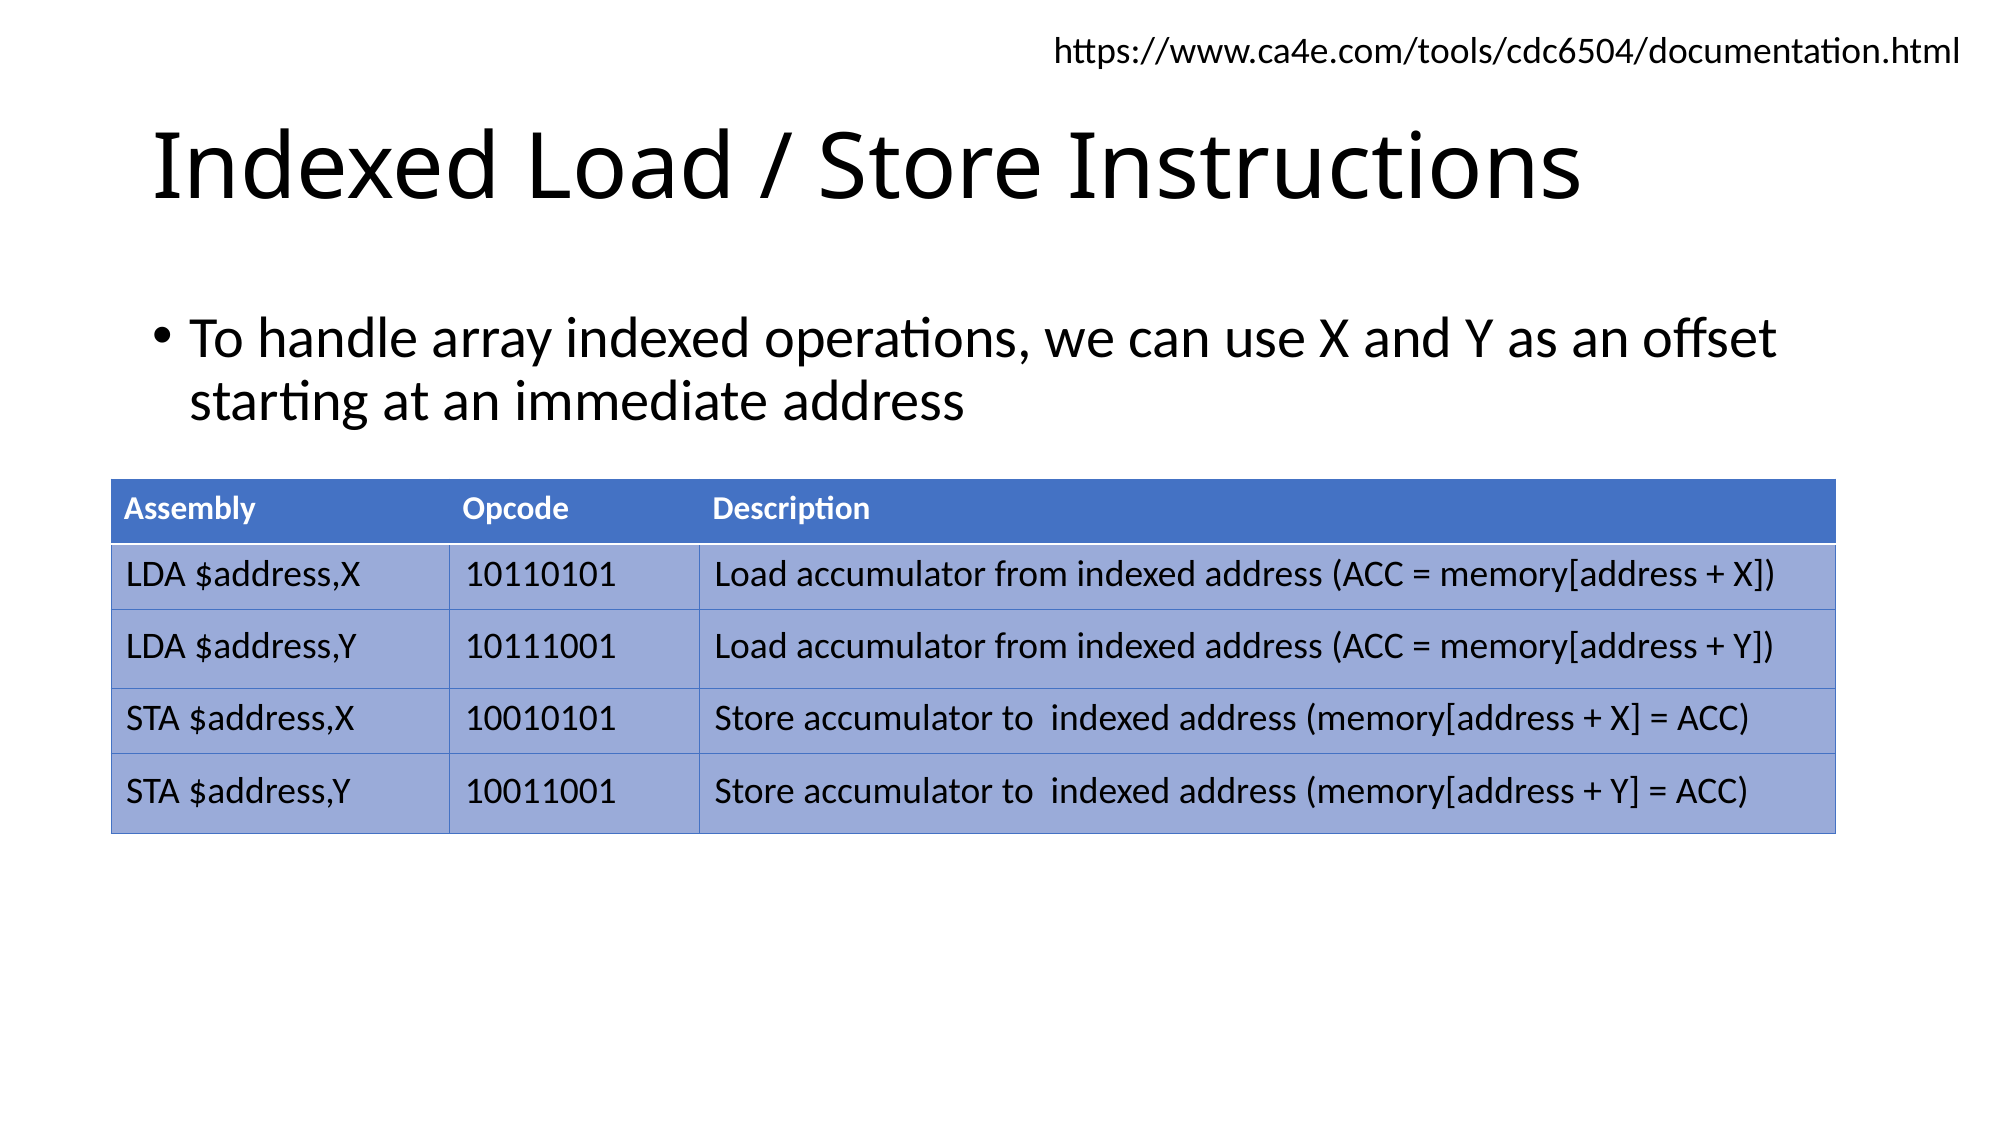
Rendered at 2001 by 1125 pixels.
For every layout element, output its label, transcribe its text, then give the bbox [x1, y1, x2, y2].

table_cell Load accumulator from indexed address (ACC = memory[address + Y]) [700, 610, 1835, 688]
title Indexed Load / Store Instructions [137, 59, 1863, 278]
table_header Assembly [112, 480, 449, 543]
table_cell 10010101 [450, 689, 699, 753]
table_cell LDA $address,Y [112, 610, 449, 688]
table_cell LDA $address,X [112, 545, 449, 609]
table_cell 10011001 [450, 754, 699, 833]
table_cell STA $address,X [112, 689, 449, 753]
table_cell Load accumulator from indexed address (ACC = memory[address + X]) [700, 545, 1835, 609]
table_cell Store accumulator to indexed address (memory[address + X] = ACC) [700, 689, 1835, 753]
table_header Description [700, 480, 1835, 543]
table_cell Store accumulator to indexed address (memory[address + Y] = ACC) [700, 754, 1835, 833]
table_cell STA $address,Y [112, 754, 449, 833]
table_cell 10111001 [450, 610, 699, 688]
table_cell 10110101 [450, 545, 699, 609]
table_header Opcode [450, 480, 699, 543]
list To handle array indexed operations, we can use X and Y as an offset starting at an immediate address [137, 299, 1863, 1014]
text_box https://www.ca4e.com/tools/cdc6504/documentation.html [1038, 18, 1977, 79]
